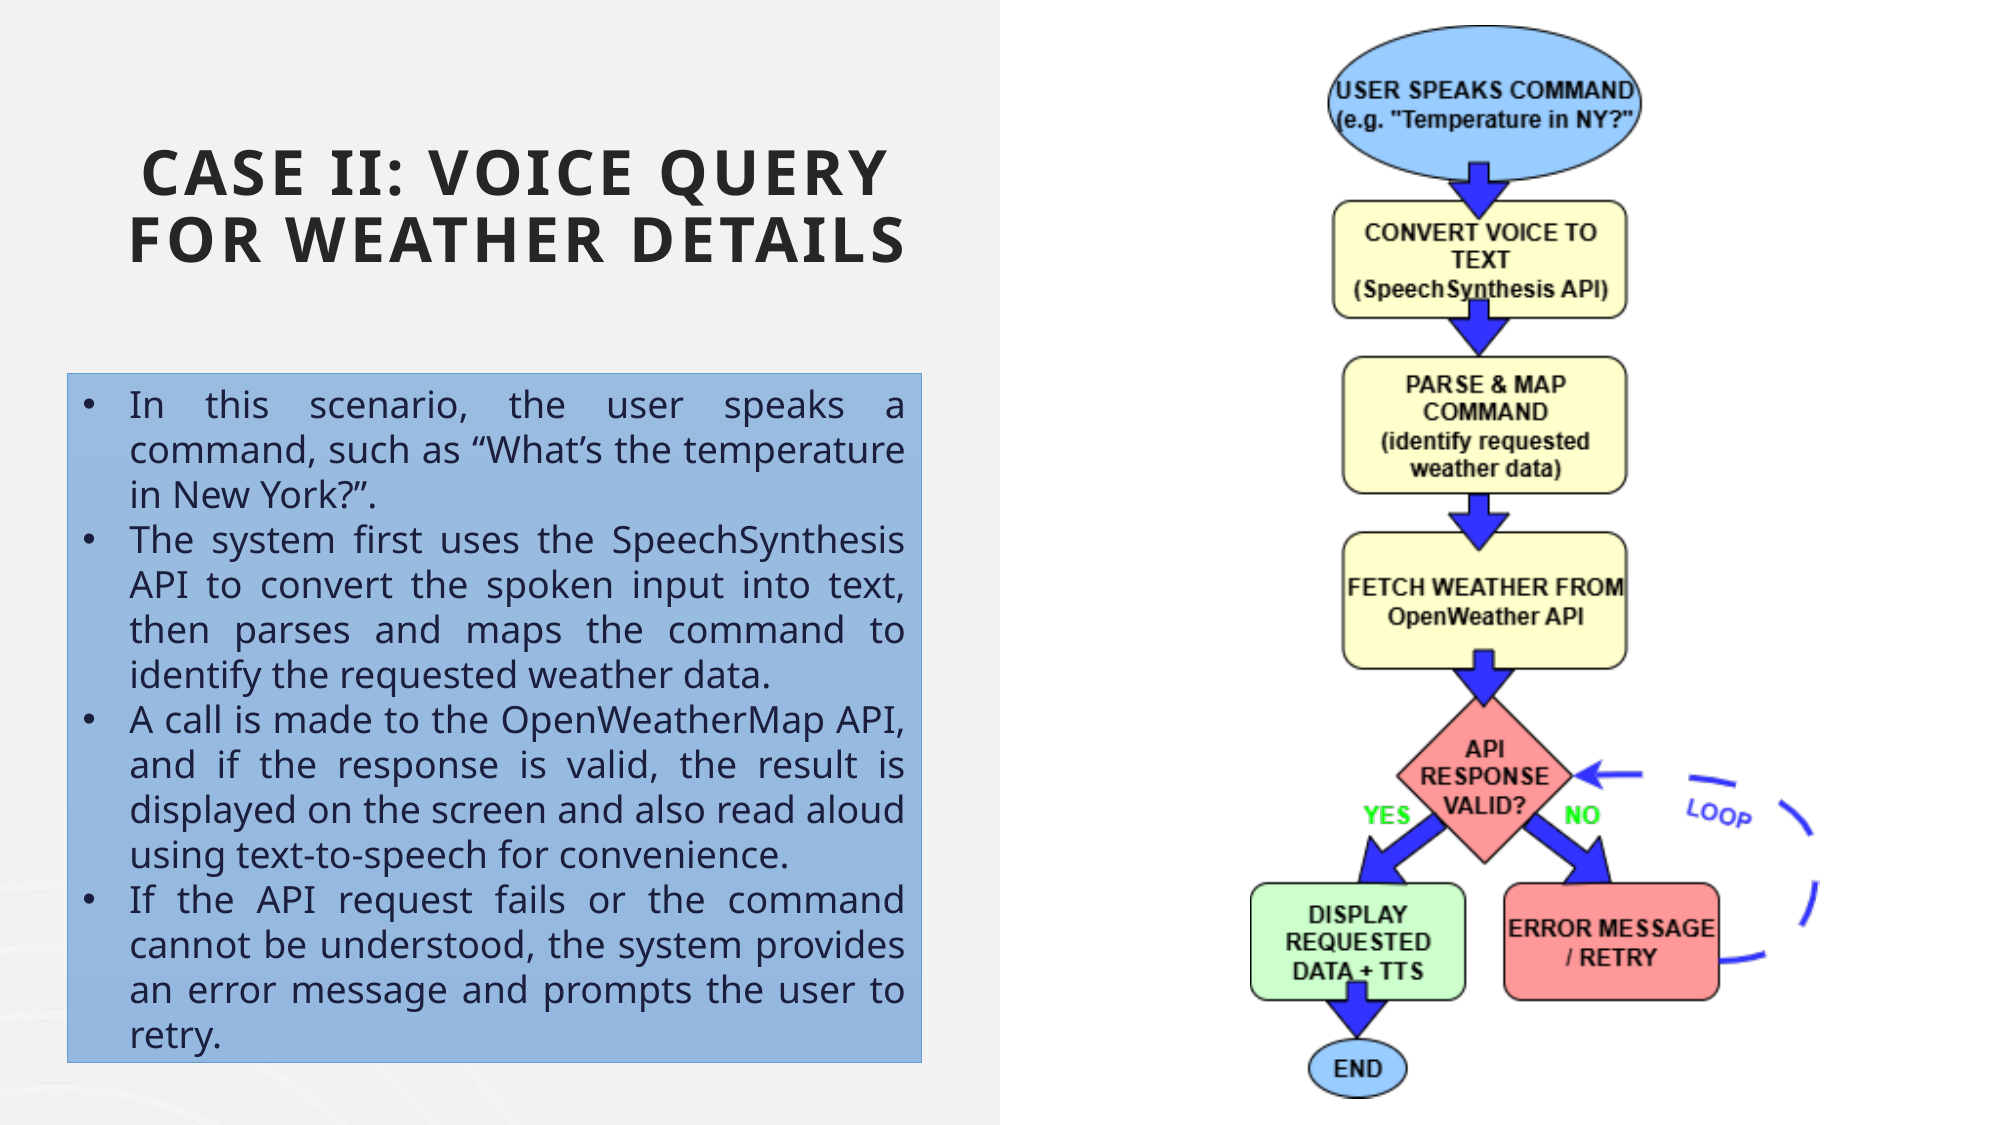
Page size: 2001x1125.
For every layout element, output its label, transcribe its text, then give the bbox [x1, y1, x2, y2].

text_box CASE II: Voice Query for Weather Details [67, 73, 967, 344]
text_box In this scenario, the user speaks a command, such as “What’s the temperature in New York?”. The system first uses the SpeechSynthesis API to convert the spoken input into text, then parses and maps the command to identify the requested weather data. A call is made to the OpenWeatherMap API, and if the response is valid, the result is displayed on the screen and also read aloud using text-to-speech for convenience. If the API request fails or the command cannot be understood, the system provides an error message and prompts the user to retry. [67, 373, 922, 1063]
picture [1250, 25, 1820, 1099]
text_box [999, 0, 2000, 1125]
picture [0, 880, 619, 1125]
